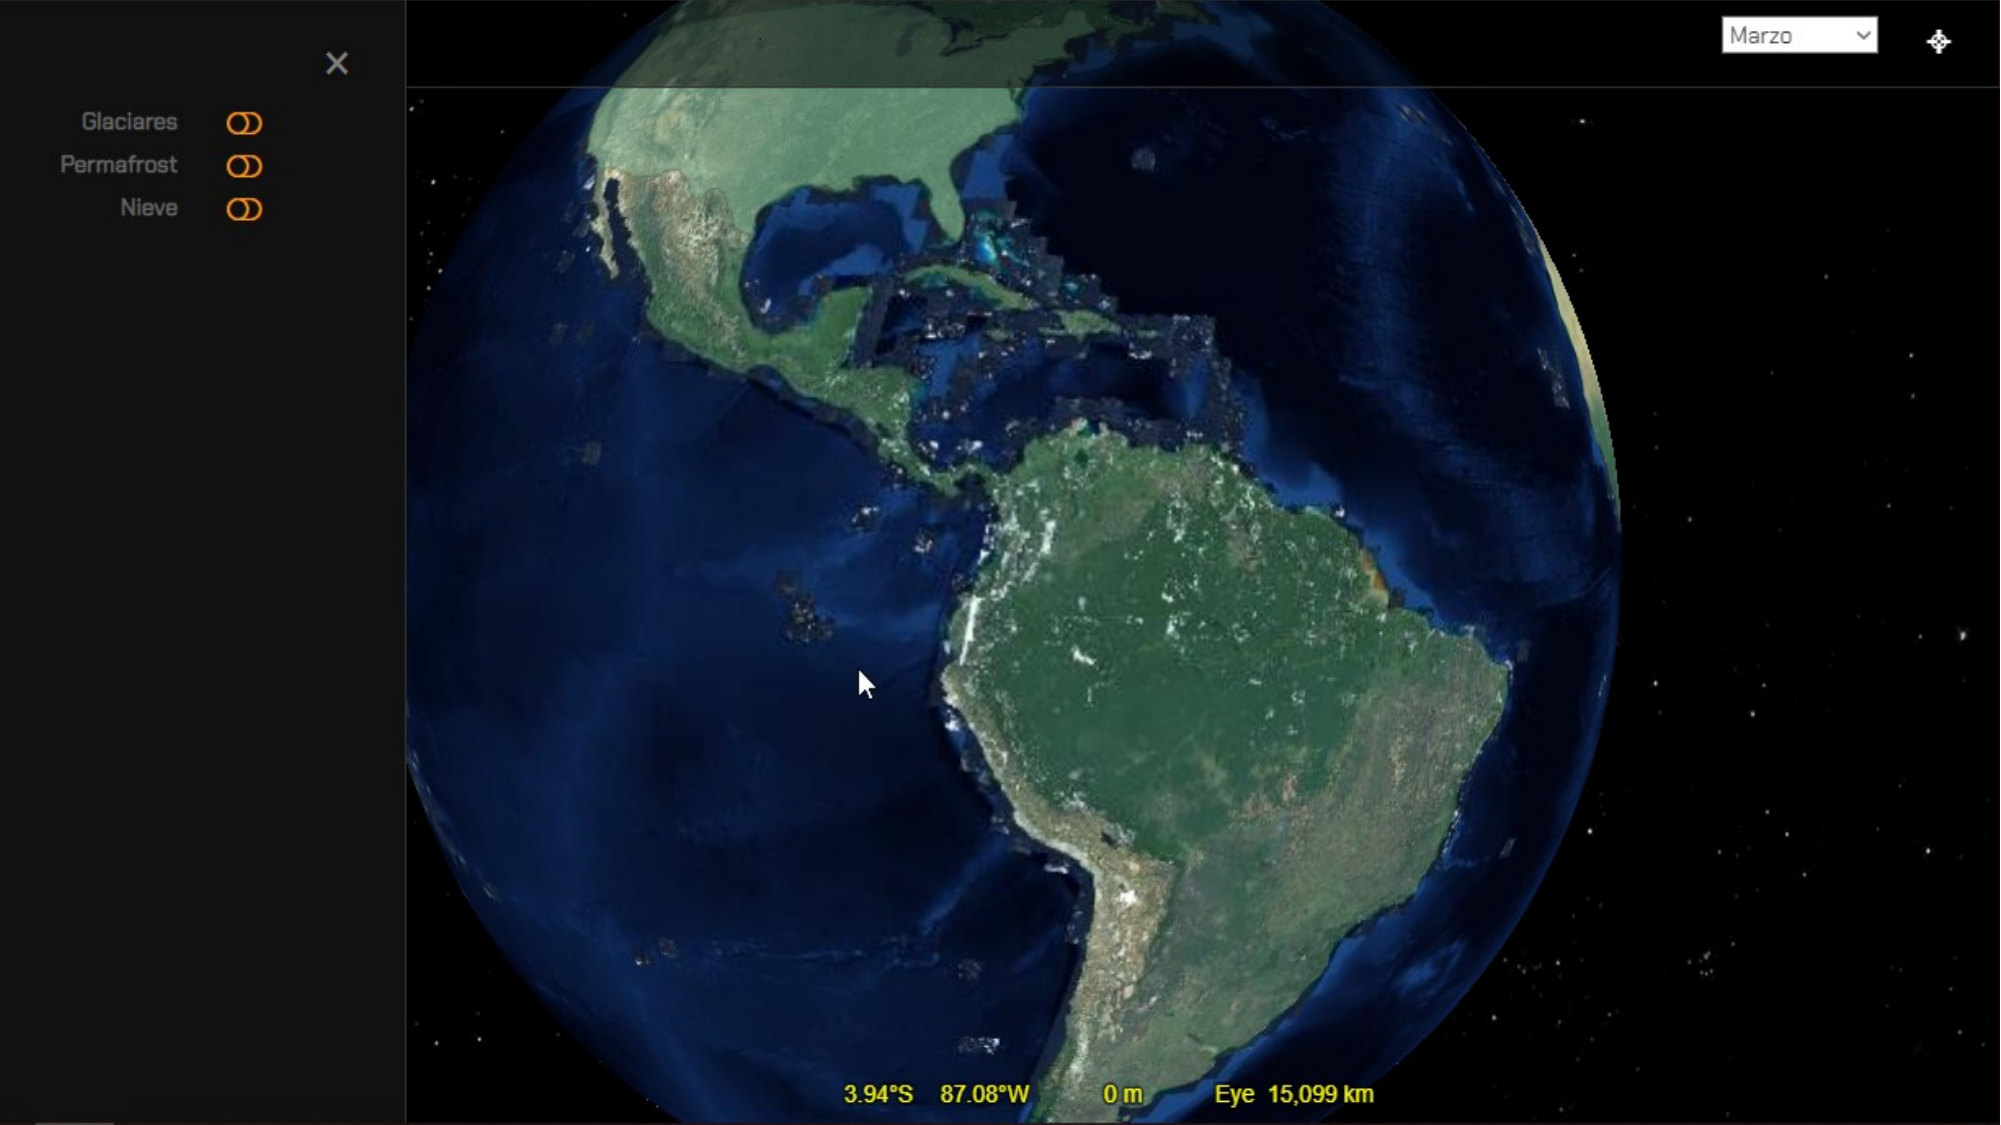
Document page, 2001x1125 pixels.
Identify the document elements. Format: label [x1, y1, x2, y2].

list [0, 0, 2000, 1125]
